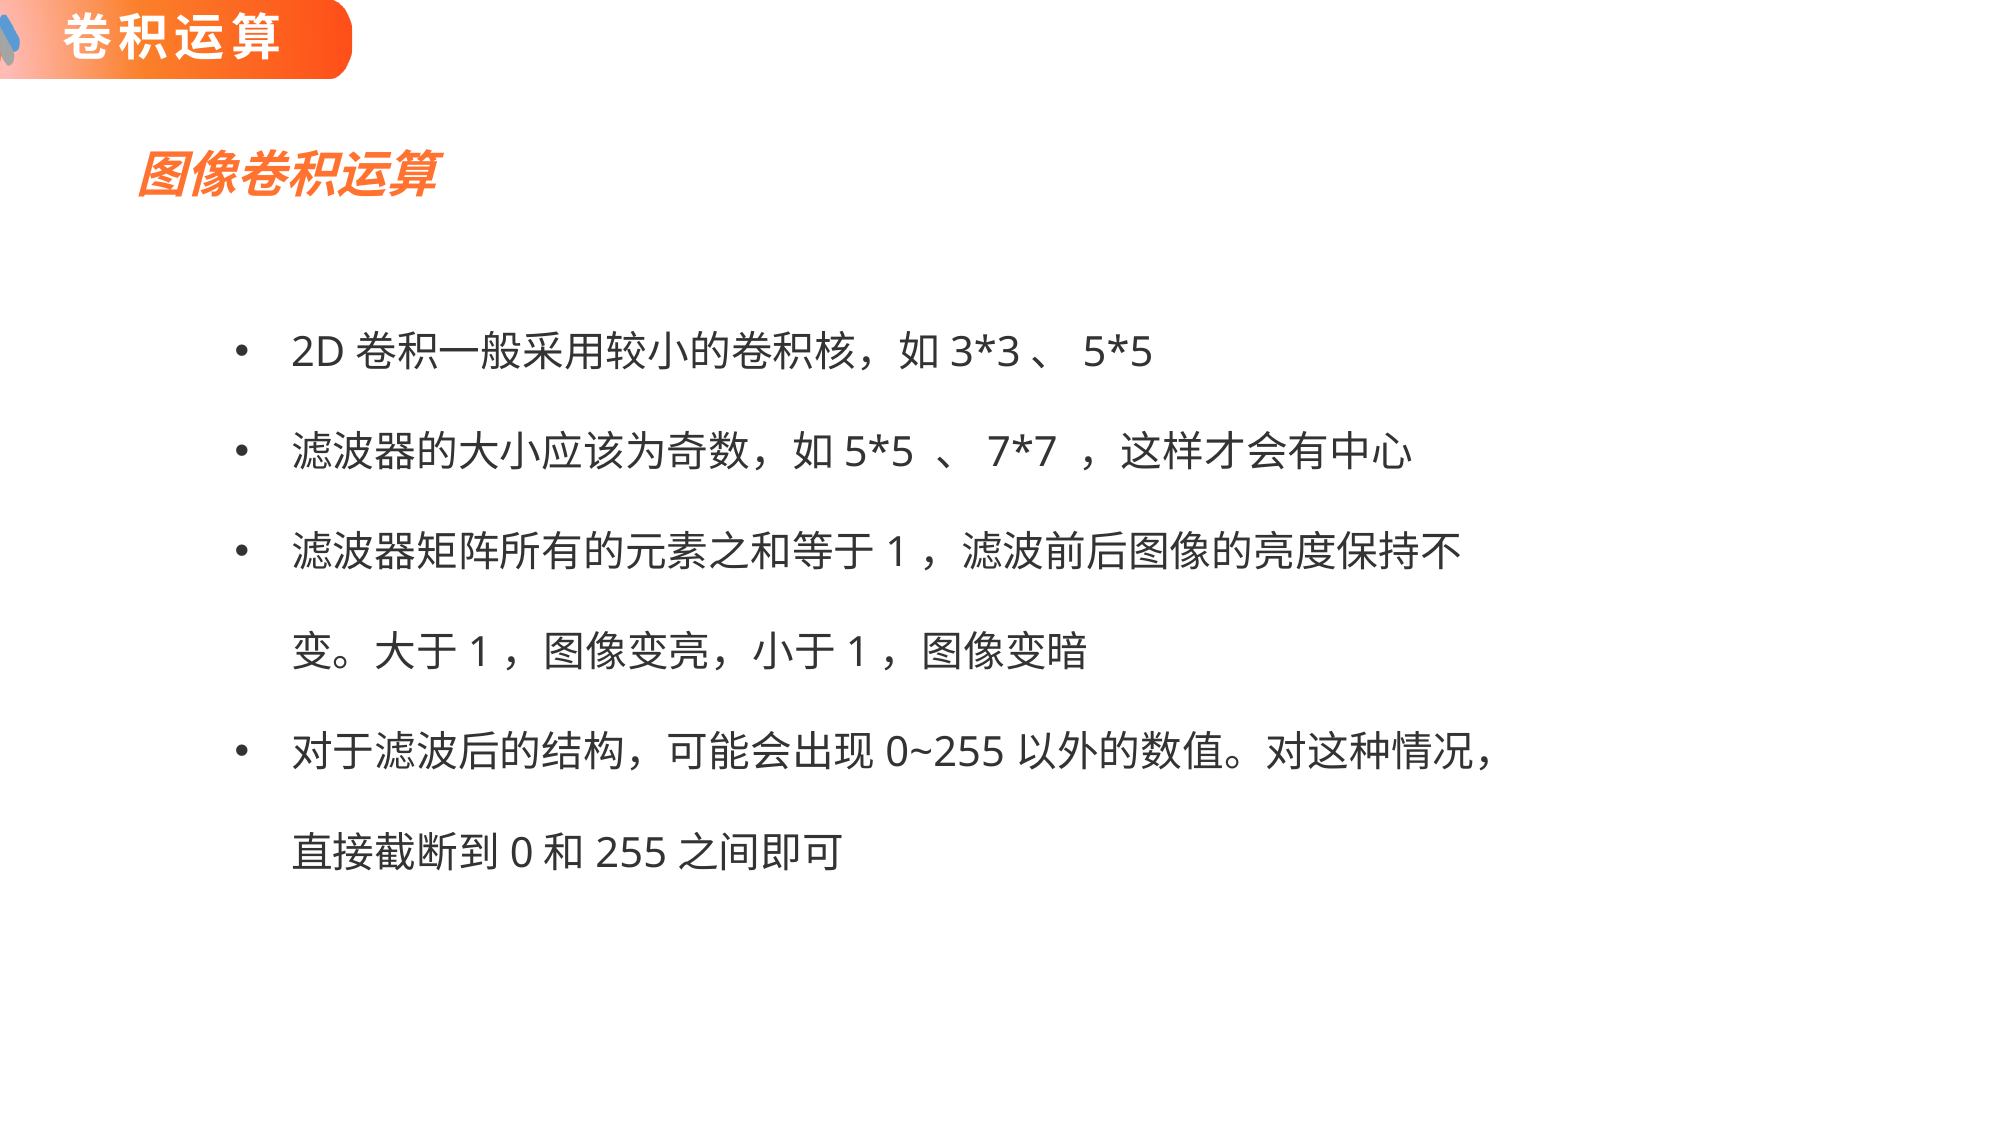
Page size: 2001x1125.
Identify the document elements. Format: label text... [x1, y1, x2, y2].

text_box 2D卷积一般采用较小的卷积核，如3*3、5*5 滤波器的大小应该为奇数，如5*5 、7*7 ，这样才会有中心 滤波器矩阵所有的元素之和等于1，滤波前后图像的亮度保持不变。大于1，图像变亮，小于1，图像变暗 对于滤波后的结构，可能会出现0~255以外的数值。对这种情况，直接截断到0和255之间即可 [219, 267, 1510, 883]
title 卷积运算 [0, 0, 353, 79]
text_box 图像卷积运算 [121, 135, 452, 210]
